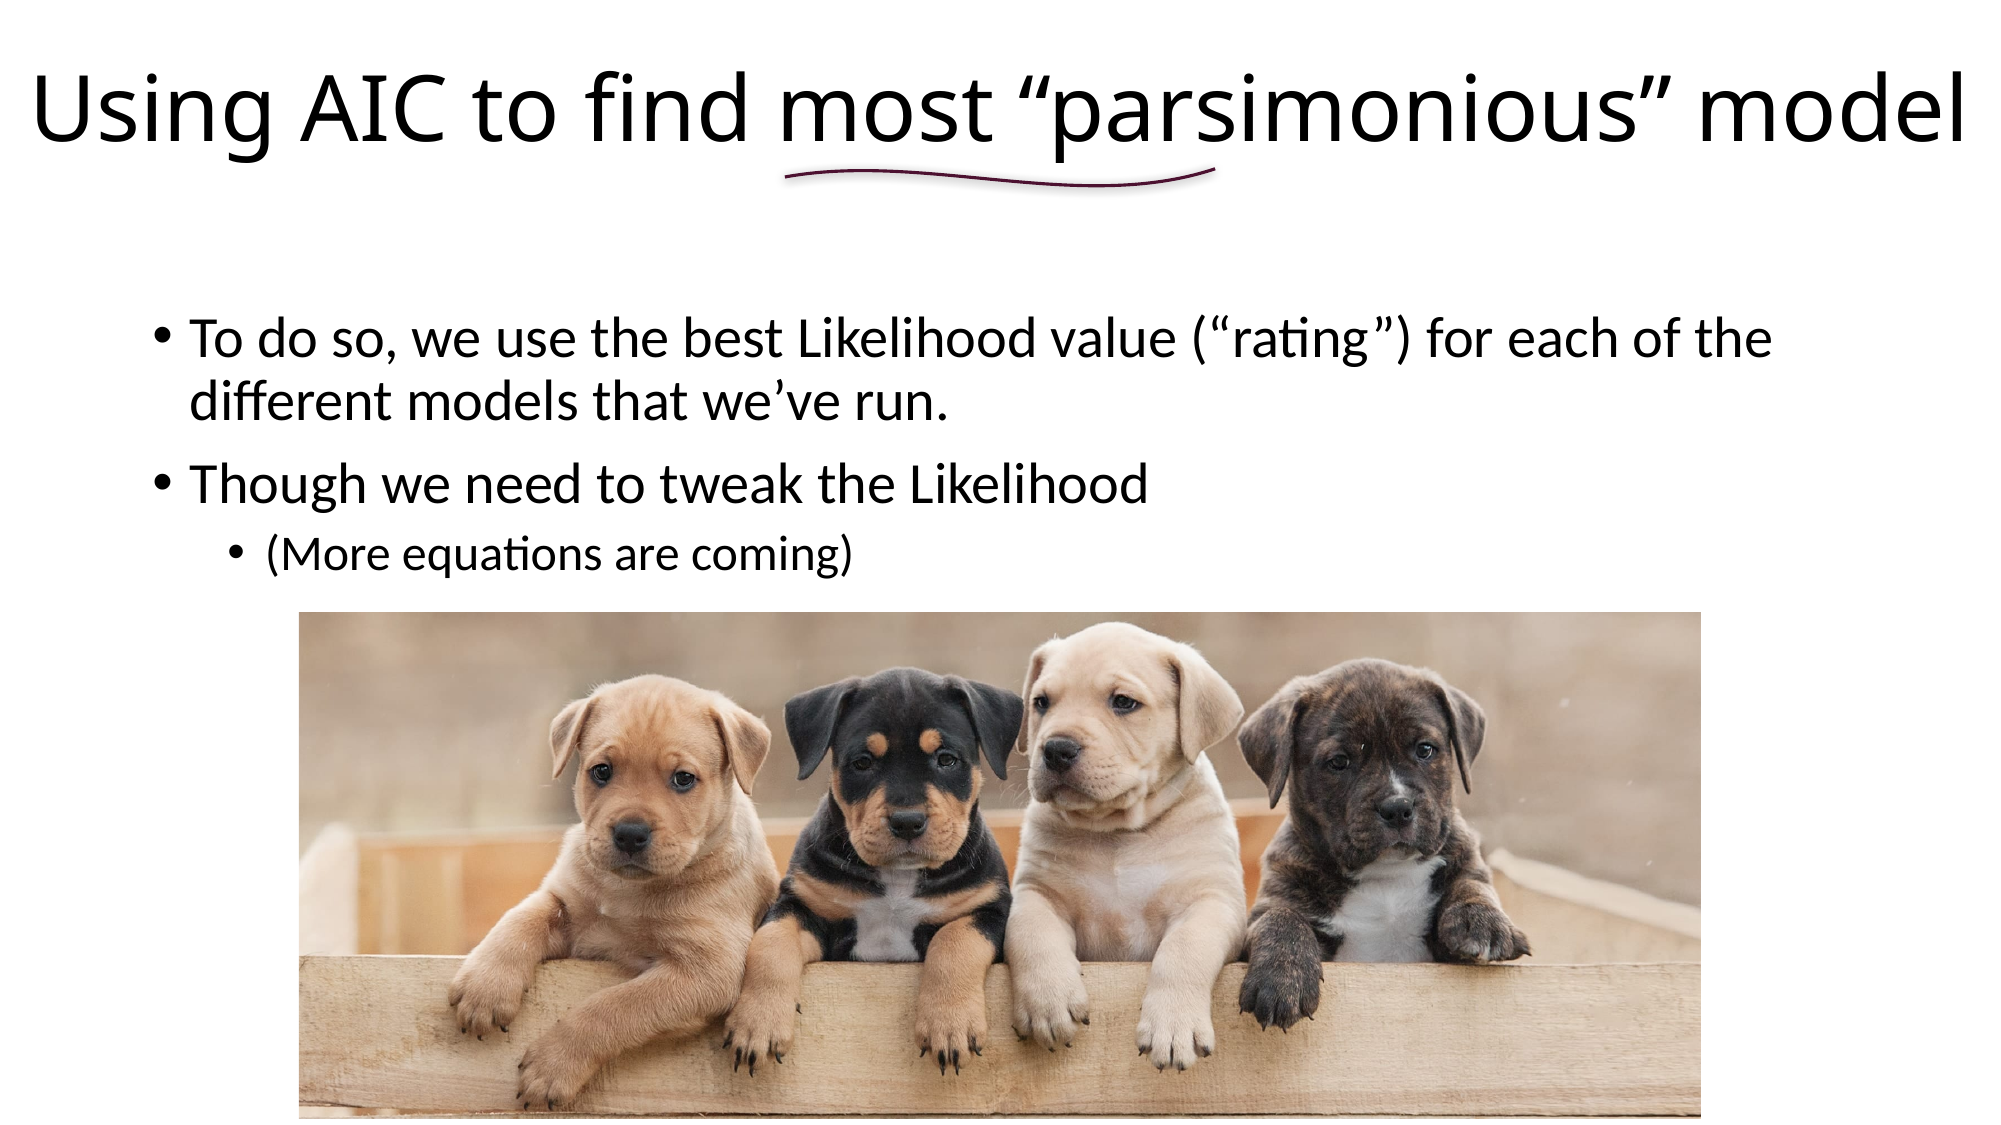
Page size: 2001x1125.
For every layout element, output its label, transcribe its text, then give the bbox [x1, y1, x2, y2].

text_box [784, 168, 1216, 186]
list To do so, we use the best Likelihood value (“rating”) for each of the different models that we’ve run. Though we need to tweak the Likelihood (More equations are coming) [137, 299, 1863, 613]
picture [298, 612, 1701, 1119]
title Using AIC to find most “parsimonious” model [0, 3, 2000, 221]
